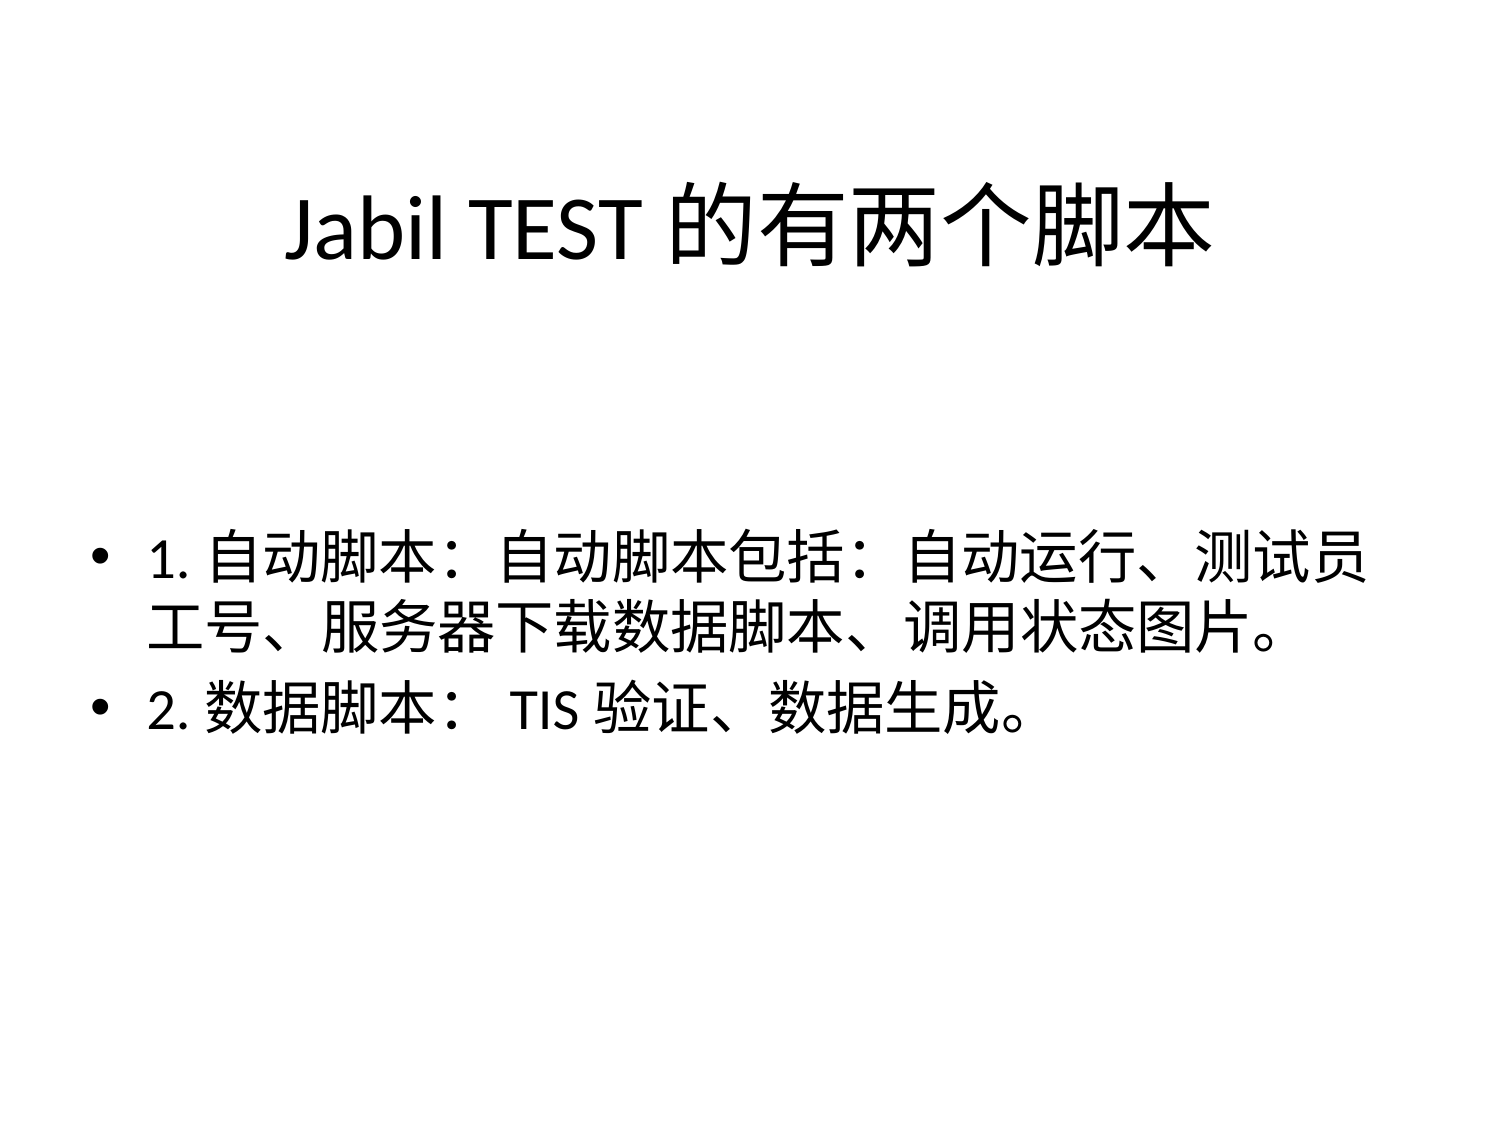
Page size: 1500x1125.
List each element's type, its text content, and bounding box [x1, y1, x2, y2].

title Jabil TEST的有两个脚本 [75, 45, 1425, 400]
list 1.自动脚本：自动脚本包括：自动运行、测试员工号、服务器下载数据脚本、调用状态图片。 2.数据脚本：TIS验证、数据生成。 [75, 512, 1425, 1005]
